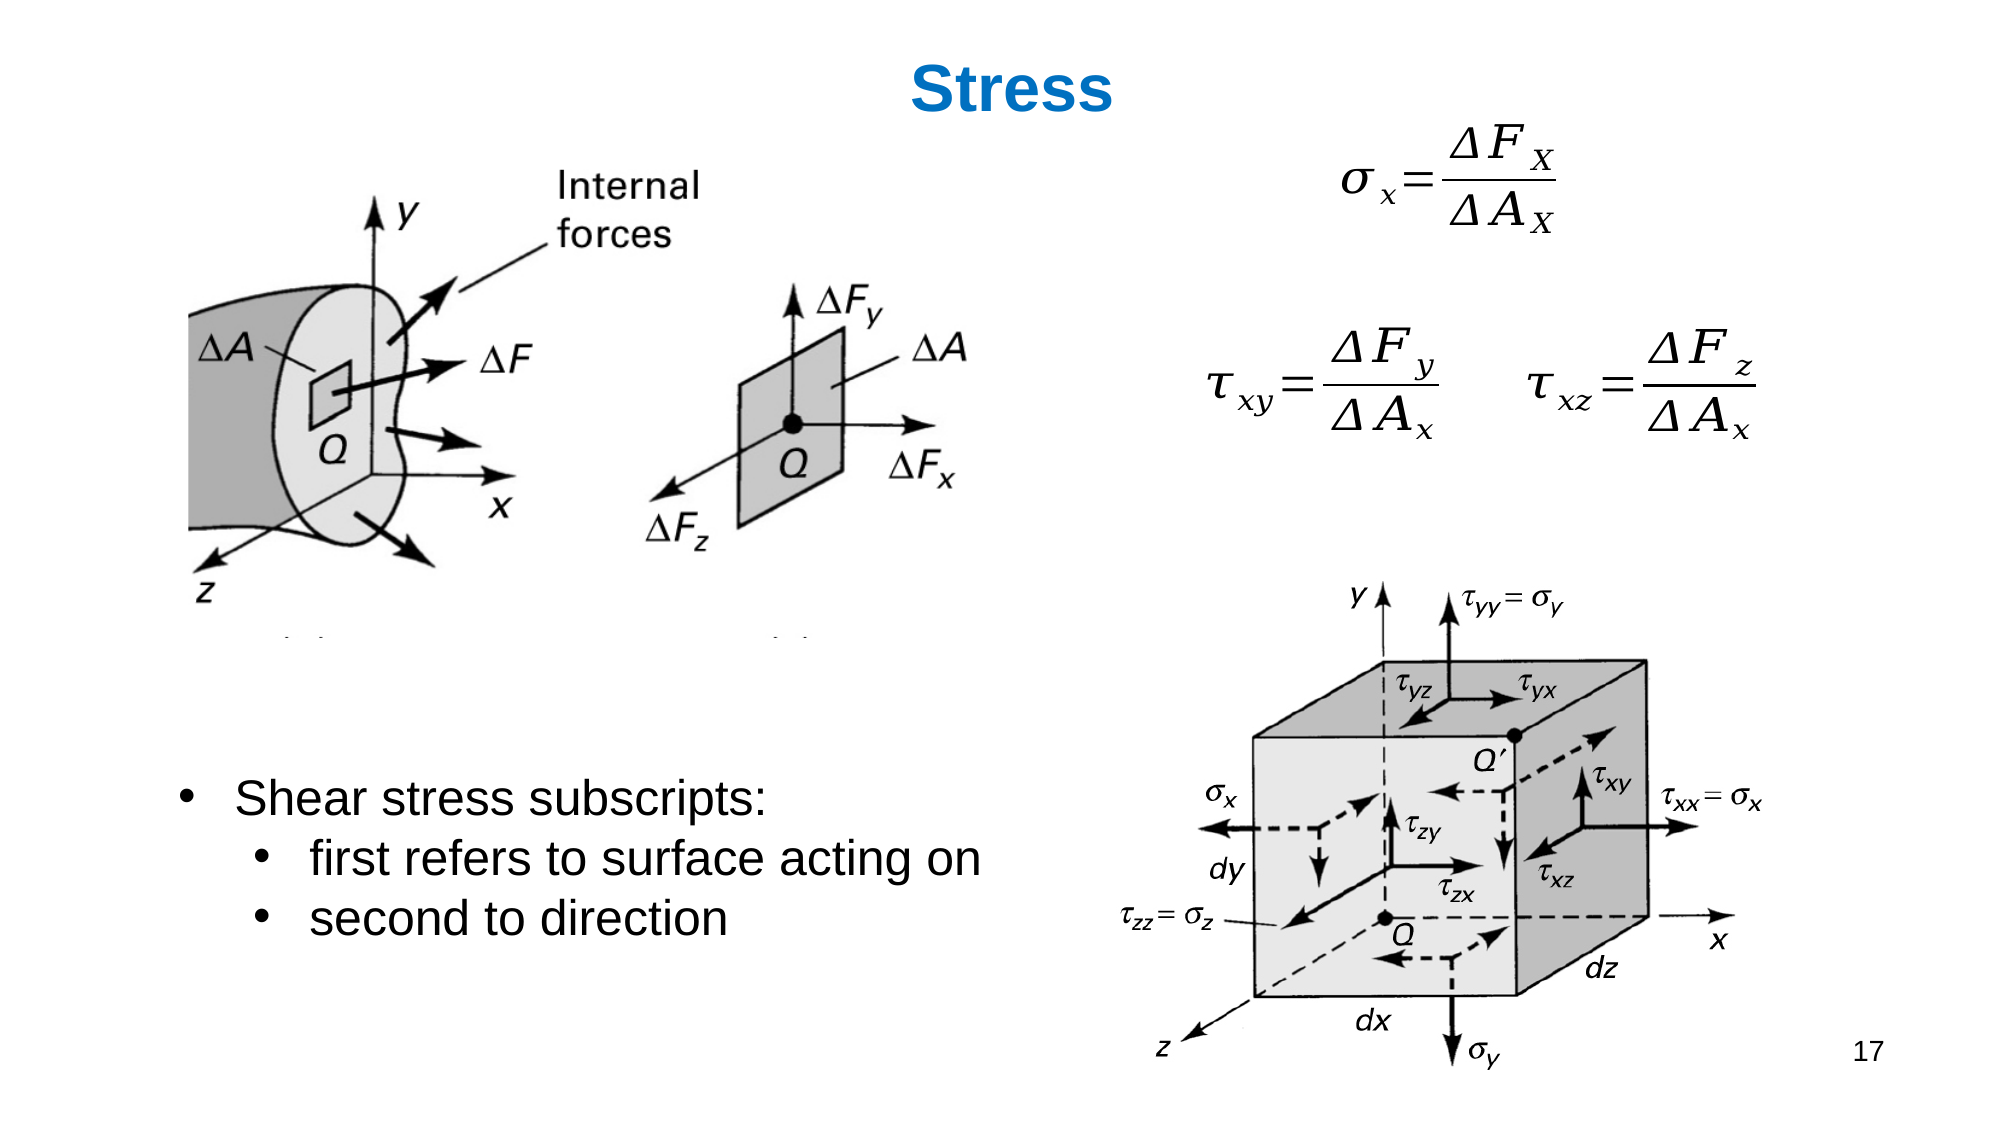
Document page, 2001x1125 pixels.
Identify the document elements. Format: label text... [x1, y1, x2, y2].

picture [1095, 549, 1771, 1076]
picture [188, 112, 1006, 638]
slide_number 17 [1433, 1024, 1901, 1103]
text_box Shear stress subscripts: first refers to surface acting on second to direction [163, 758, 1090, 954]
text_box Stress [374, 37, 1650, 138]
